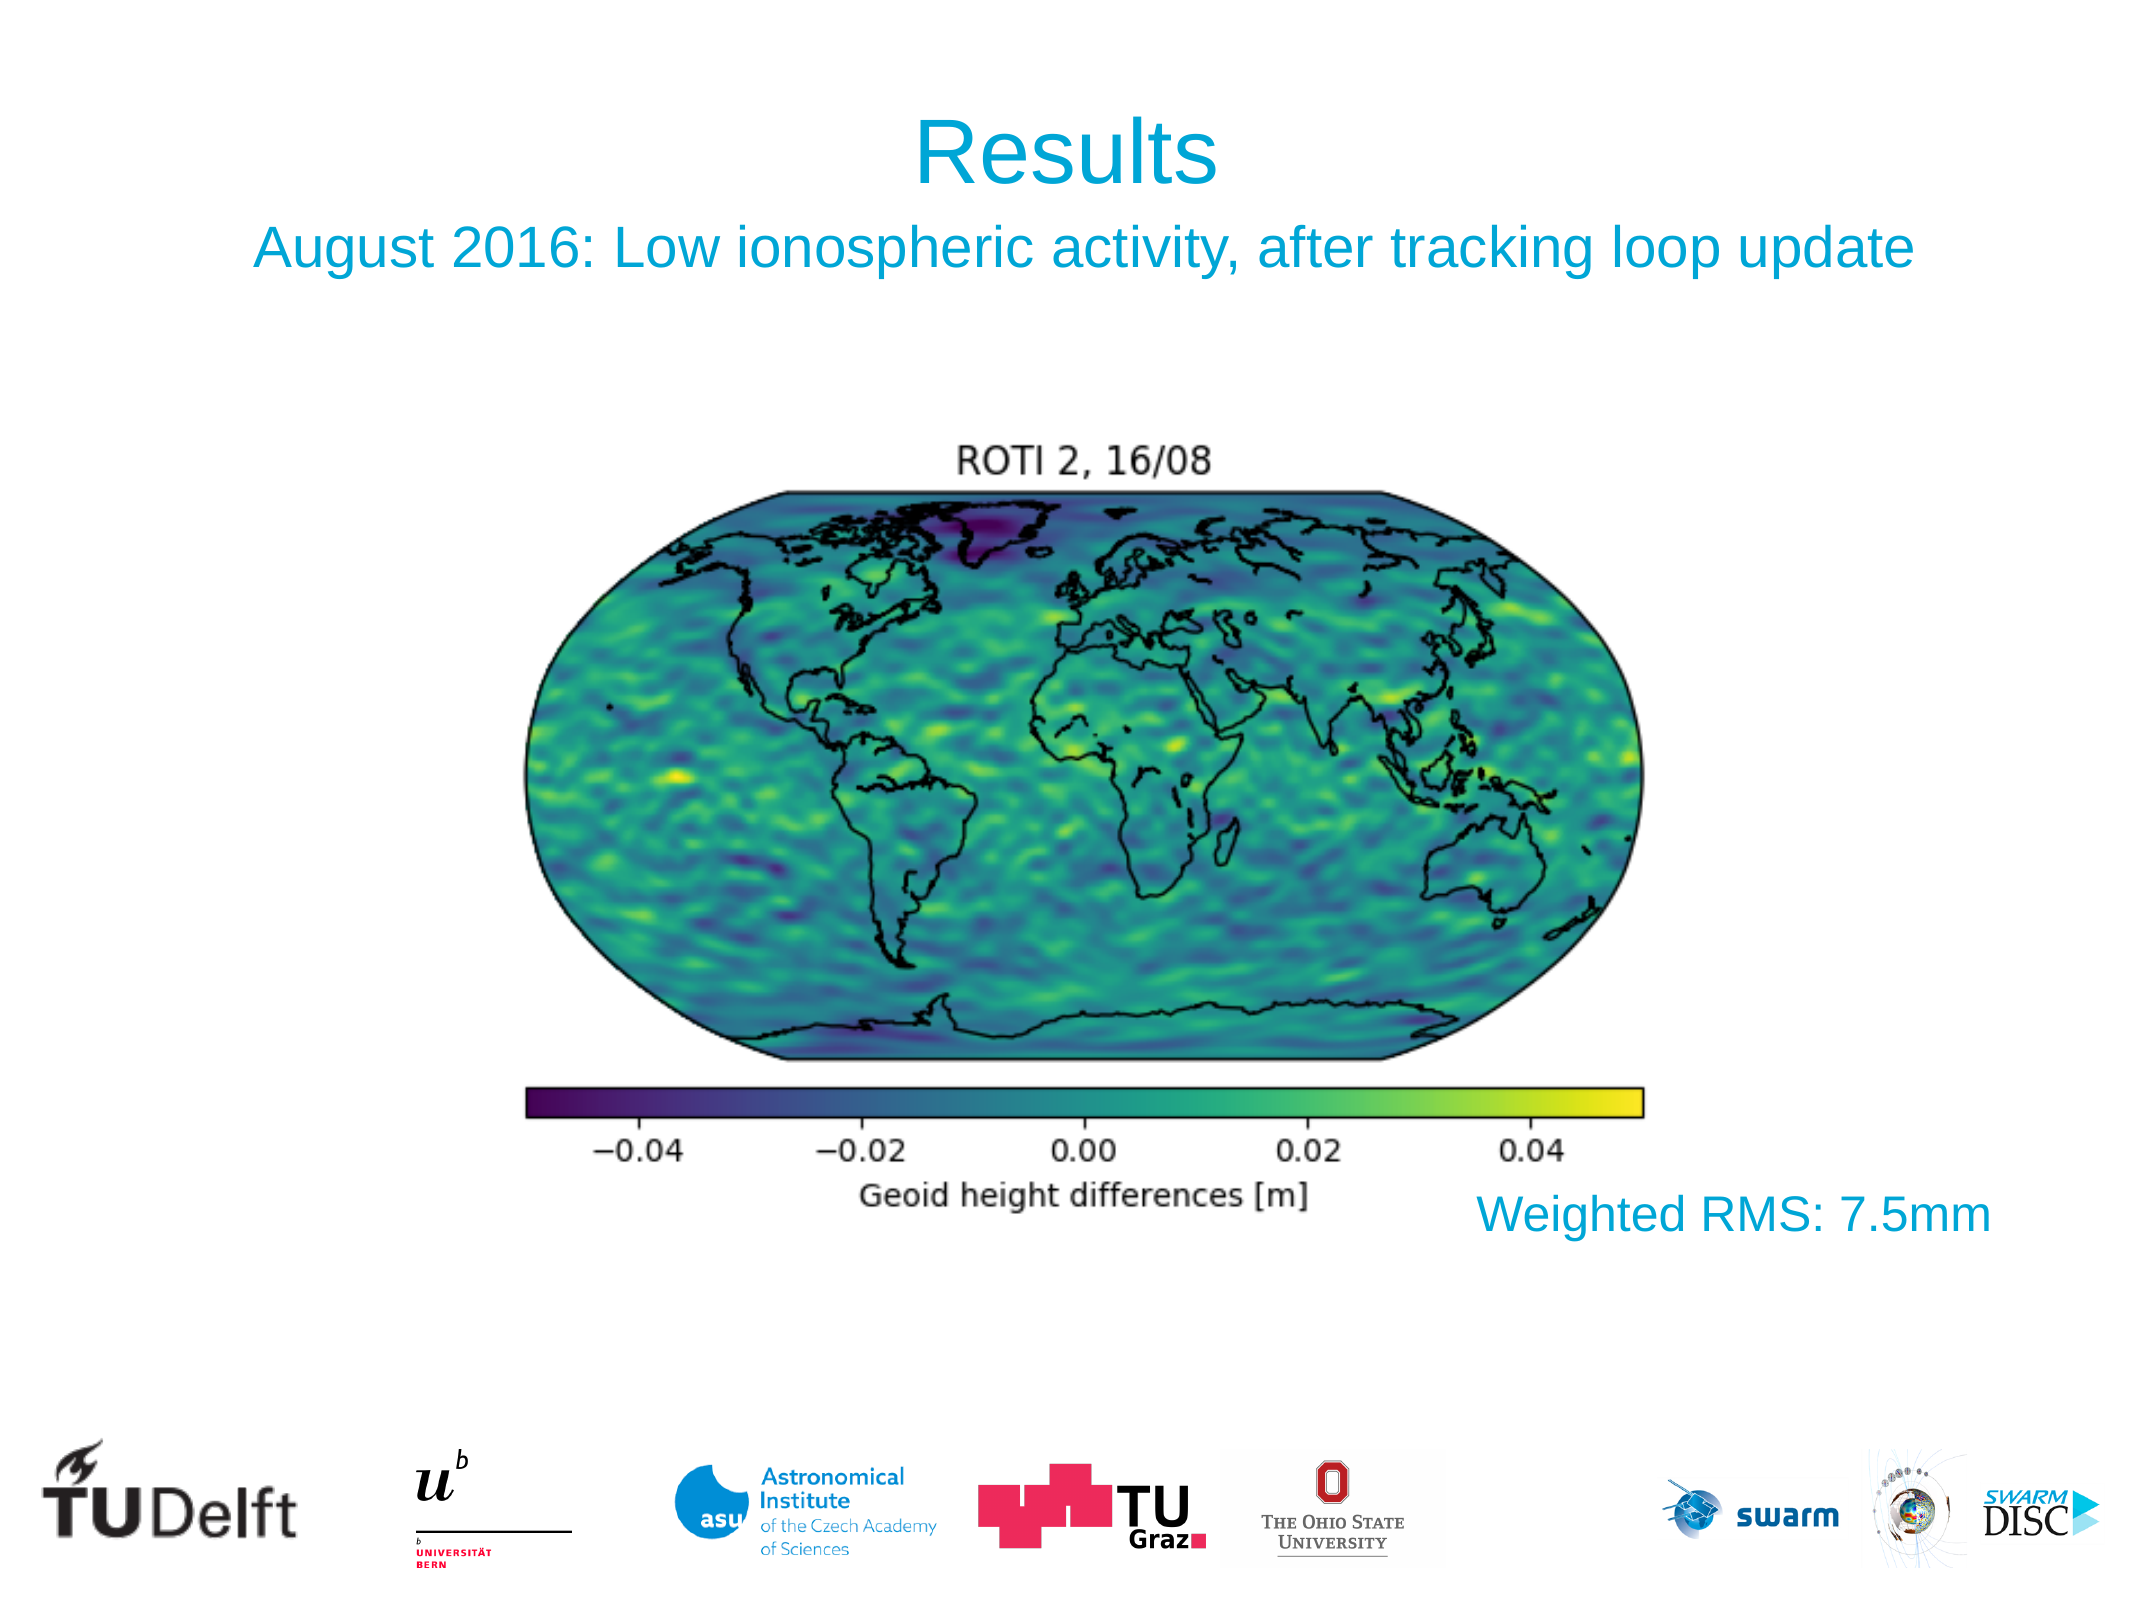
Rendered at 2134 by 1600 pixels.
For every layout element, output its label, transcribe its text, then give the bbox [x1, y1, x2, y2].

picture [972, 1449, 1209, 1568]
picture [1220, 1449, 1446, 1568]
picture [665, 1449, 945, 1568]
picture [1657, 1449, 2105, 1568]
text_box Results [163, 91, 1970, 198]
text_box August 2016: Low ionospheric activity, after tracking loop update [38, 209, 2134, 316]
picture [416, 1449, 572, 1568]
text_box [346, 259, 2061, 1341]
